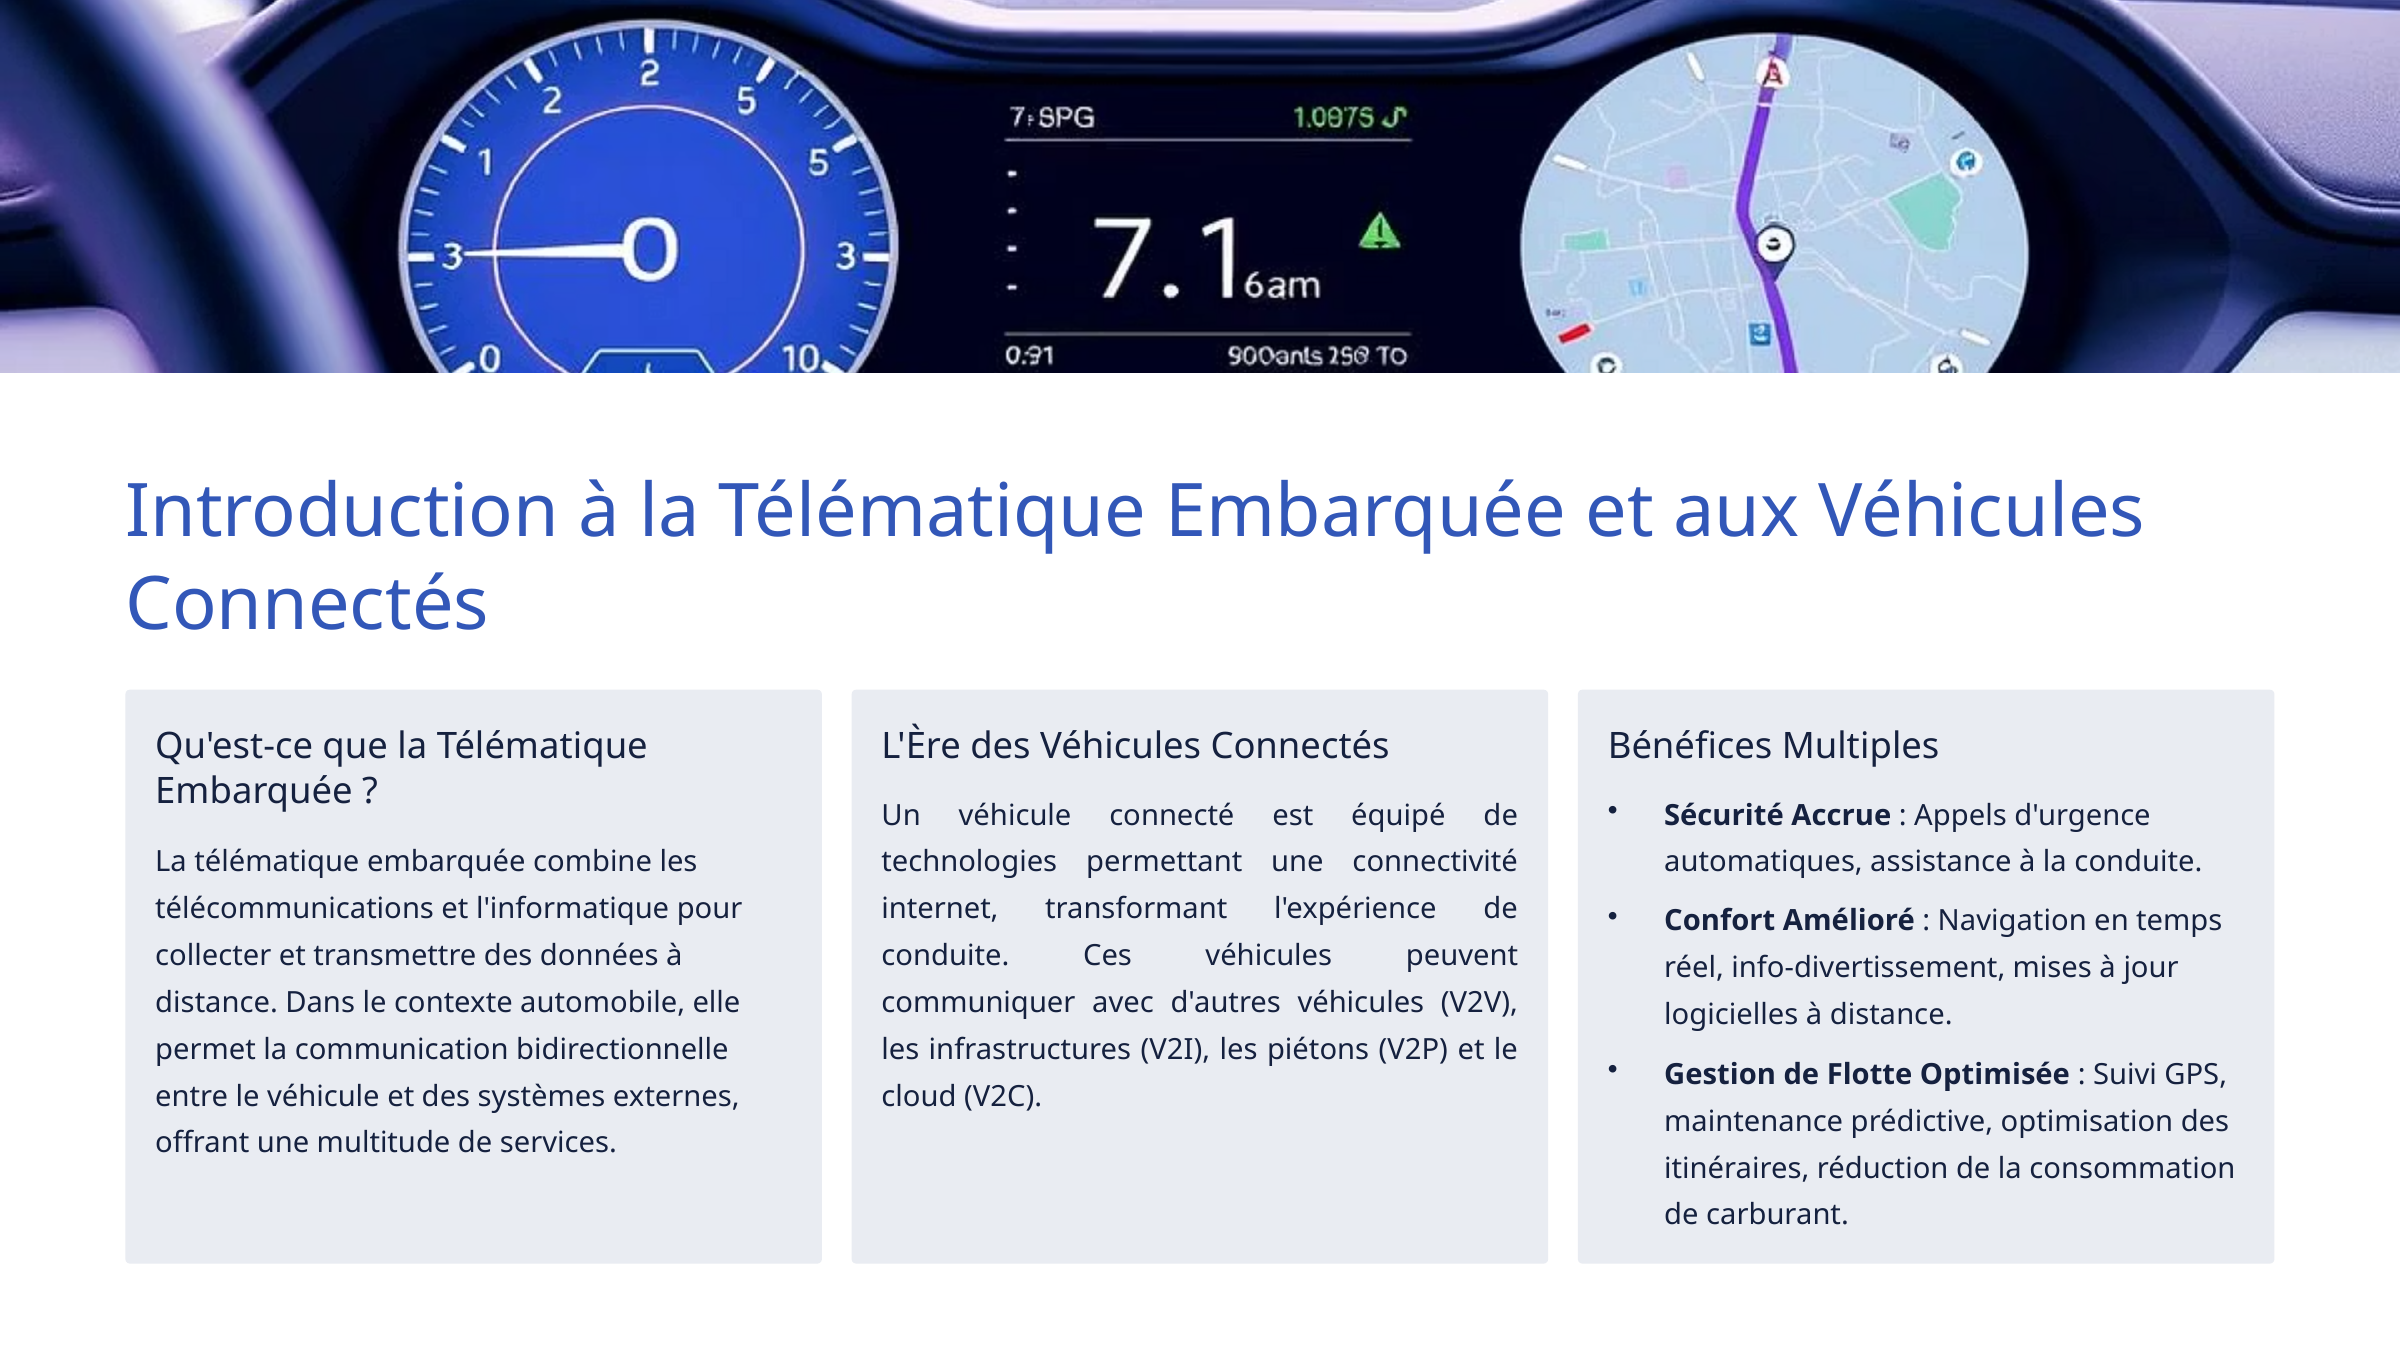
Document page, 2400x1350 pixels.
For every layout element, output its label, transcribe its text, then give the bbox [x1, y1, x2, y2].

text_box Gestion de Flotte Optimisée : Suivi GPS, maintenance prédictive, optimisation des itinéraires, réduction de la consommation de carburant. [1607, 1043, 2245, 1234]
text_box [851, 689, 1549, 1264]
text_box L'Ère des Véhicules Connectés [881, 719, 1412, 766]
text_box Bénéfices Multiples [1607, 719, 1981, 766]
text_box Confort Amélioré : Navigation en temps réel, info-divertissement, mises à jour logicielles à distance. [1607, 889, 2245, 1033]
text_box [125, 689, 822, 1264]
text_box Sécurité Accrue : Appels d'urgence automatiques, assistance à la conduite. [1607, 783, 2245, 880]
text_box Qu'est-ce que la Télématique Embarquée ? [155, 719, 793, 813]
text_box Introduction à la Télématique Embarquée et aux Véhicules Connectés [125, 458, 2275, 646]
text_box La télématique embarquée combine les télécommunications et l'informatique pour collecter et transmettre des données à distance. Dans le contexte automobile, elle permet la communication bidirectionnelle entre le véhicule et des systèmes externes, offrant une multitude de services. [155, 830, 793, 1165]
text_box Un véhicule connecté est équipé de technologies permettant une connectivité internet, transformant l'expérience de conduite. Ces véhicules peuvent communiquer avec d'autres véhicules (V2V), les infrastructures (V2I), les piétons (V2P) et le cloud (V2C). [881, 783, 1519, 1070]
picture [0, 0, 2400, 373]
text_box [1577, 689, 2275, 1264]
